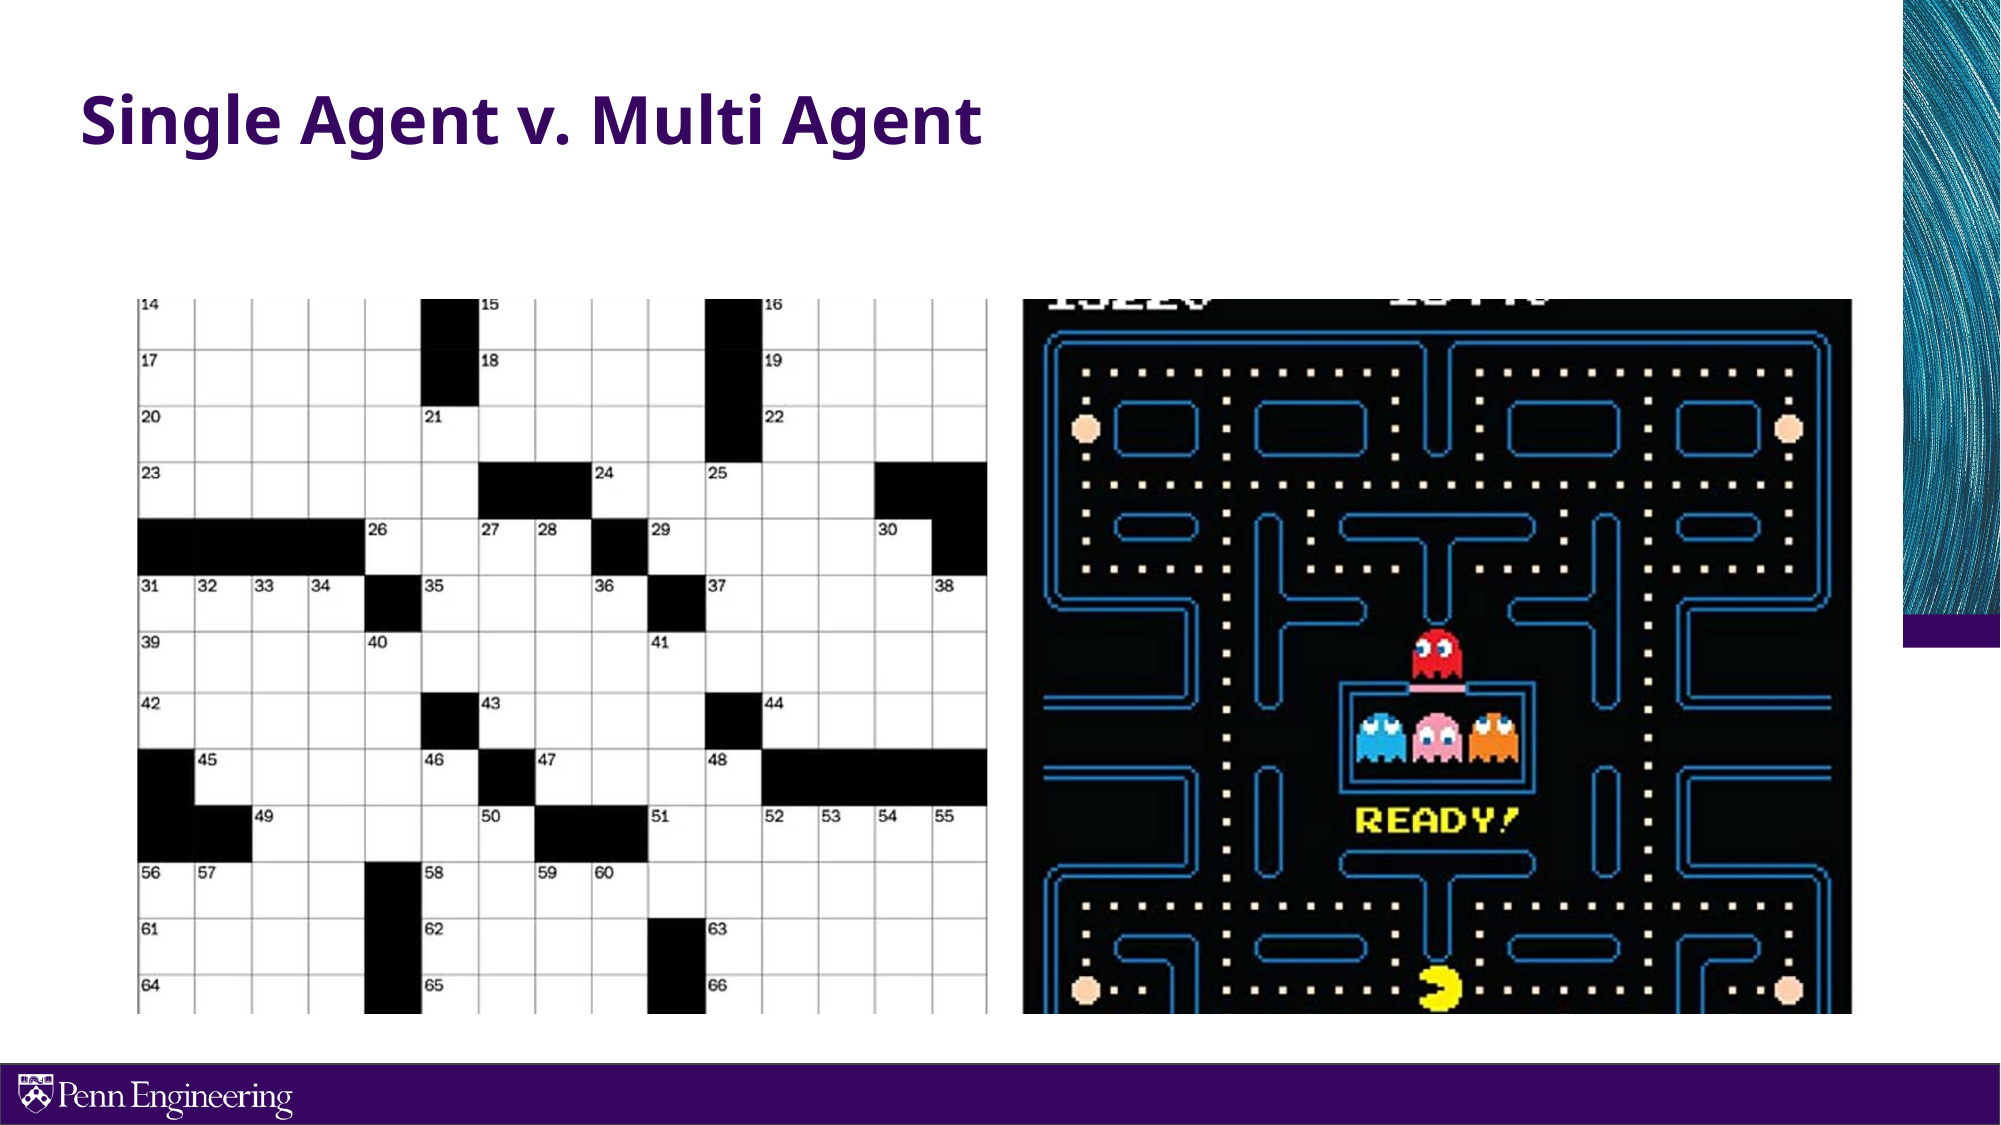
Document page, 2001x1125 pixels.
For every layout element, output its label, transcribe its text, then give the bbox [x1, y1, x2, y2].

picture [1903, 523, 1914, 546]
picture [1913, 321, 1917, 333]
picture [1916, 342, 1921, 352]
picture [1989, 0, 2001, 13]
picture [137, 299, 988, 1014]
picture [8, 1066, 301, 1123]
title Single Agent v. Multi Agent [65, 59, 1863, 187]
picture [1906, 362, 1912, 370]
picture [1903, 374, 1908, 384]
picture [1962, 39, 1970, 47]
picture [1903, 0, 2001, 618]
picture [1903, 341, 1915, 350]
picture [1971, 53, 1979, 64]
picture [1903, 310, 1915, 339]
picture [1908, 277, 1920, 293]
picture [1949, 13, 1955, 20]
picture [1012, 299, 1863, 1014]
